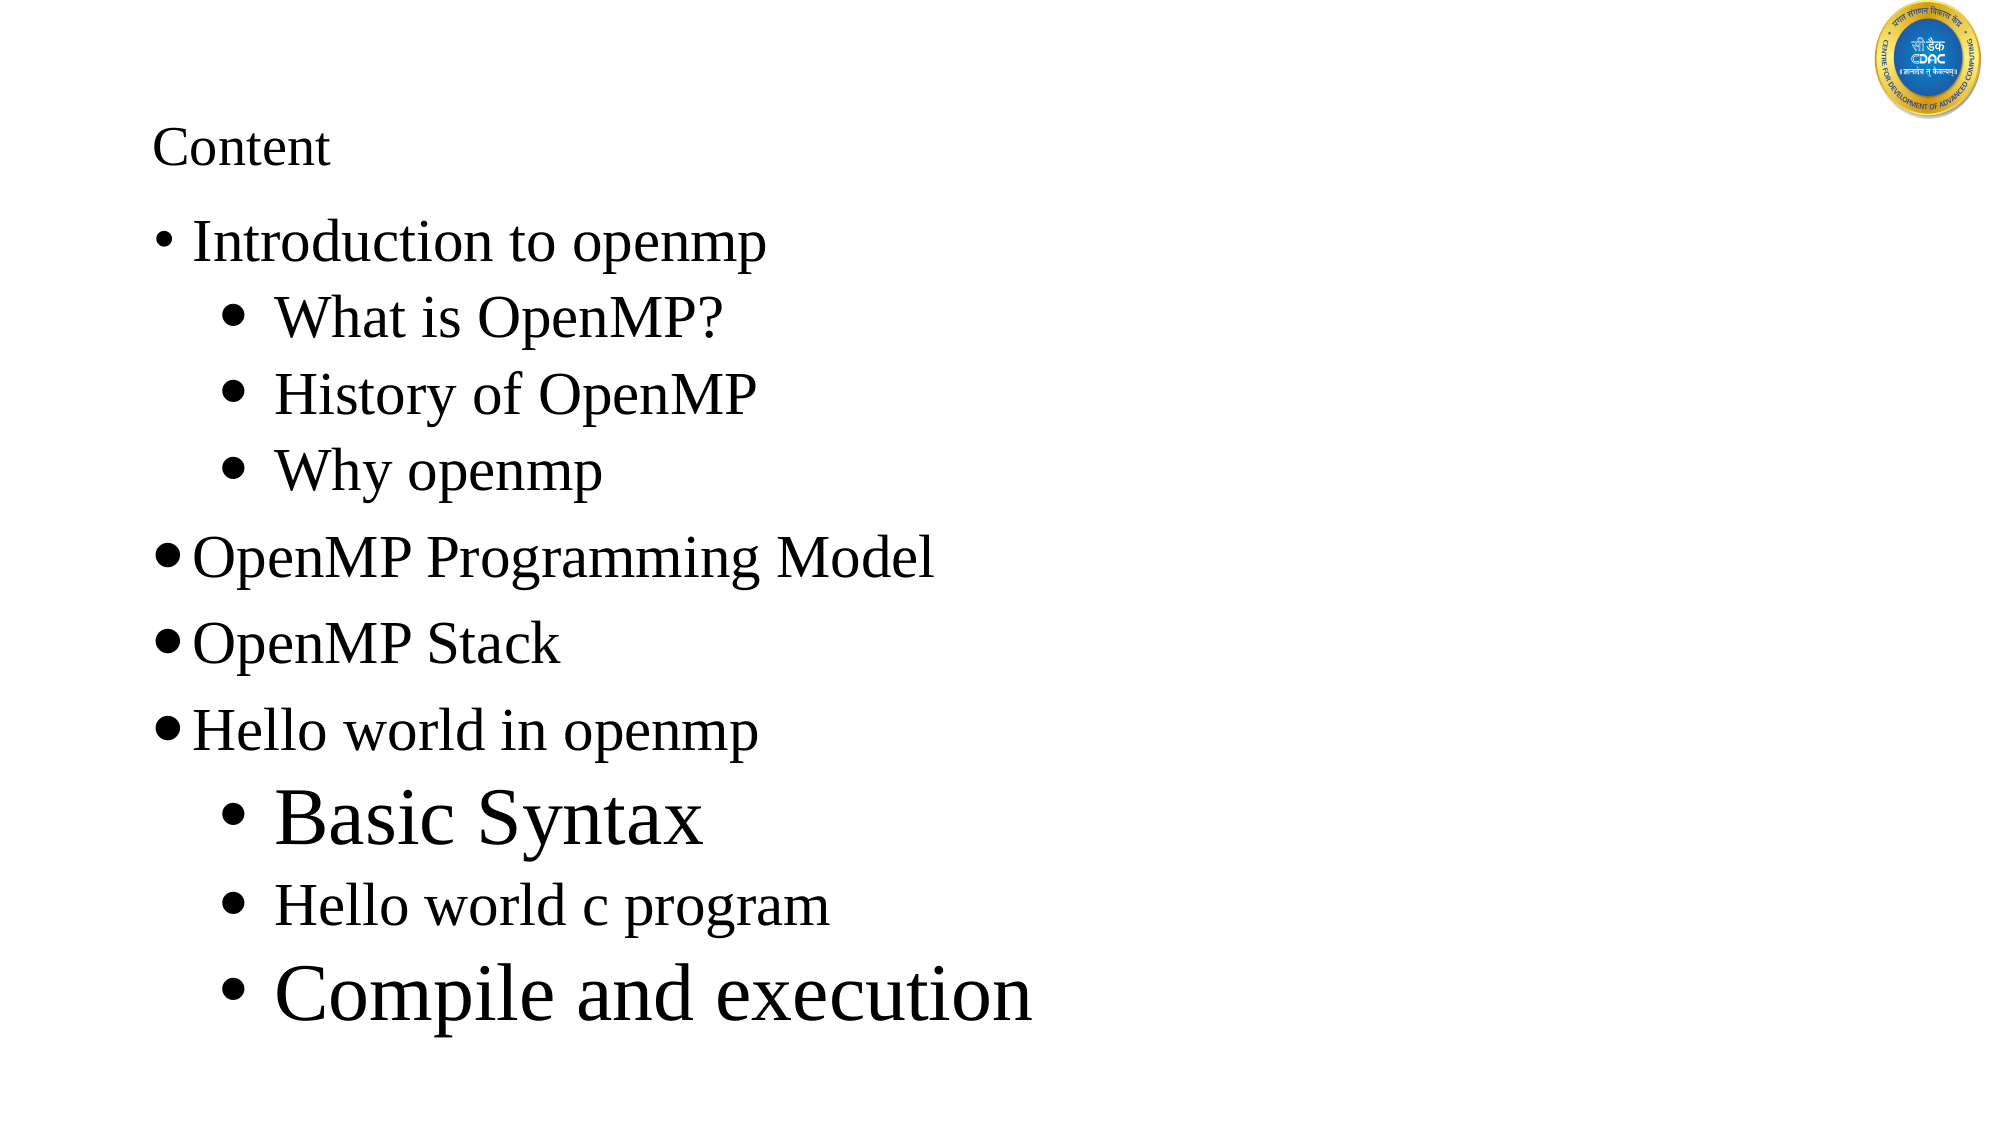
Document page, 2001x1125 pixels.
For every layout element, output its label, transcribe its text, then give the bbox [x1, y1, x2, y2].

picture [1874, 0, 1982, 120]
list Introduction to openmp What is OpenMP? History of OpenMP Why openmp OpenMP Programming Model OpenMP Stack Hello world in openmp Basic Syntax Hello world c program Compile and execution [137, 201, 1863, 1110]
title Content [137, 59, 1863, 201]
